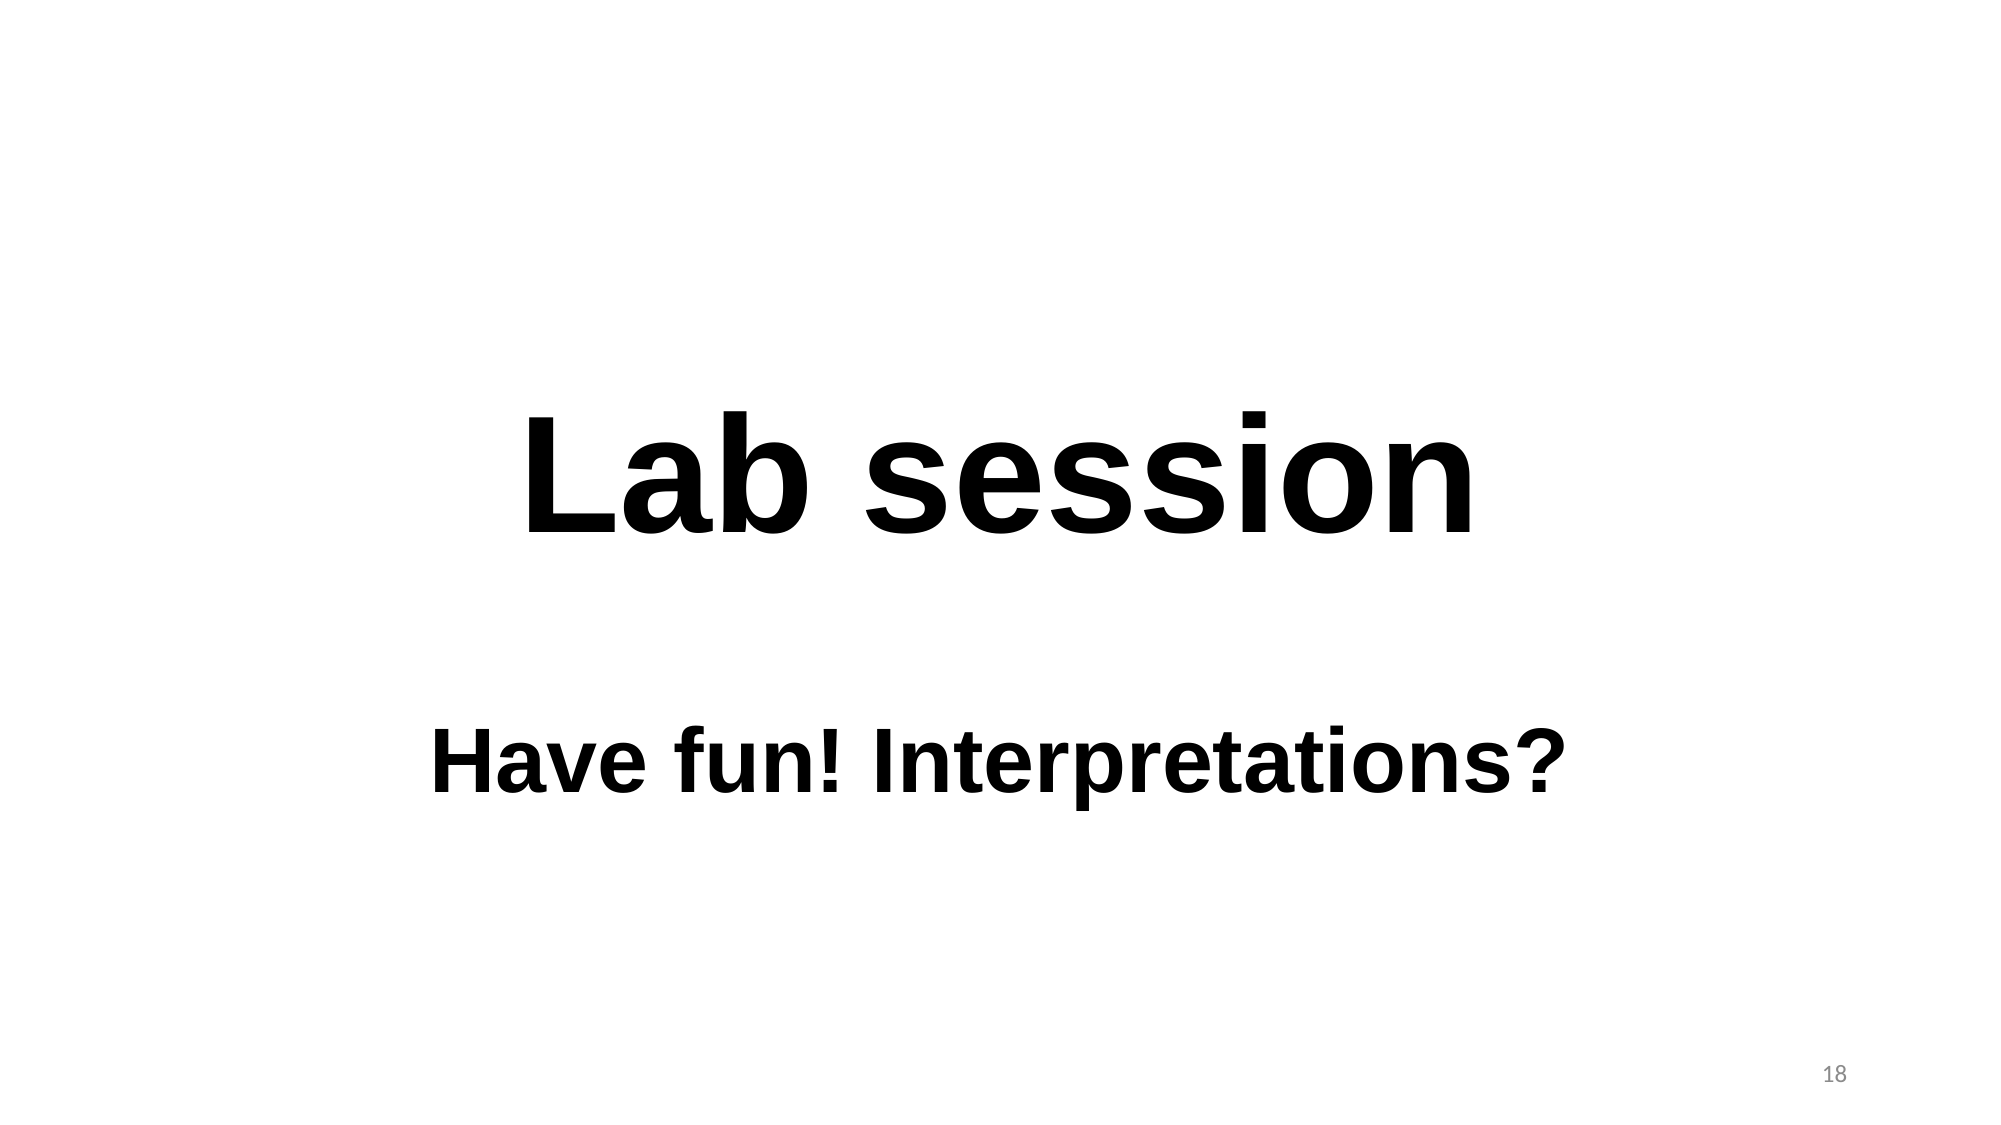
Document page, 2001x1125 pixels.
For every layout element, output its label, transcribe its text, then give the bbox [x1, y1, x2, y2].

title Lab session [249, 184, 1750, 576]
subtitle Have fun! Interpretations? [249, 705, 1750, 978]
slide_number 18 [1412, 1042, 1863, 1103]
text_box [58, 274, 1375, 1060]
